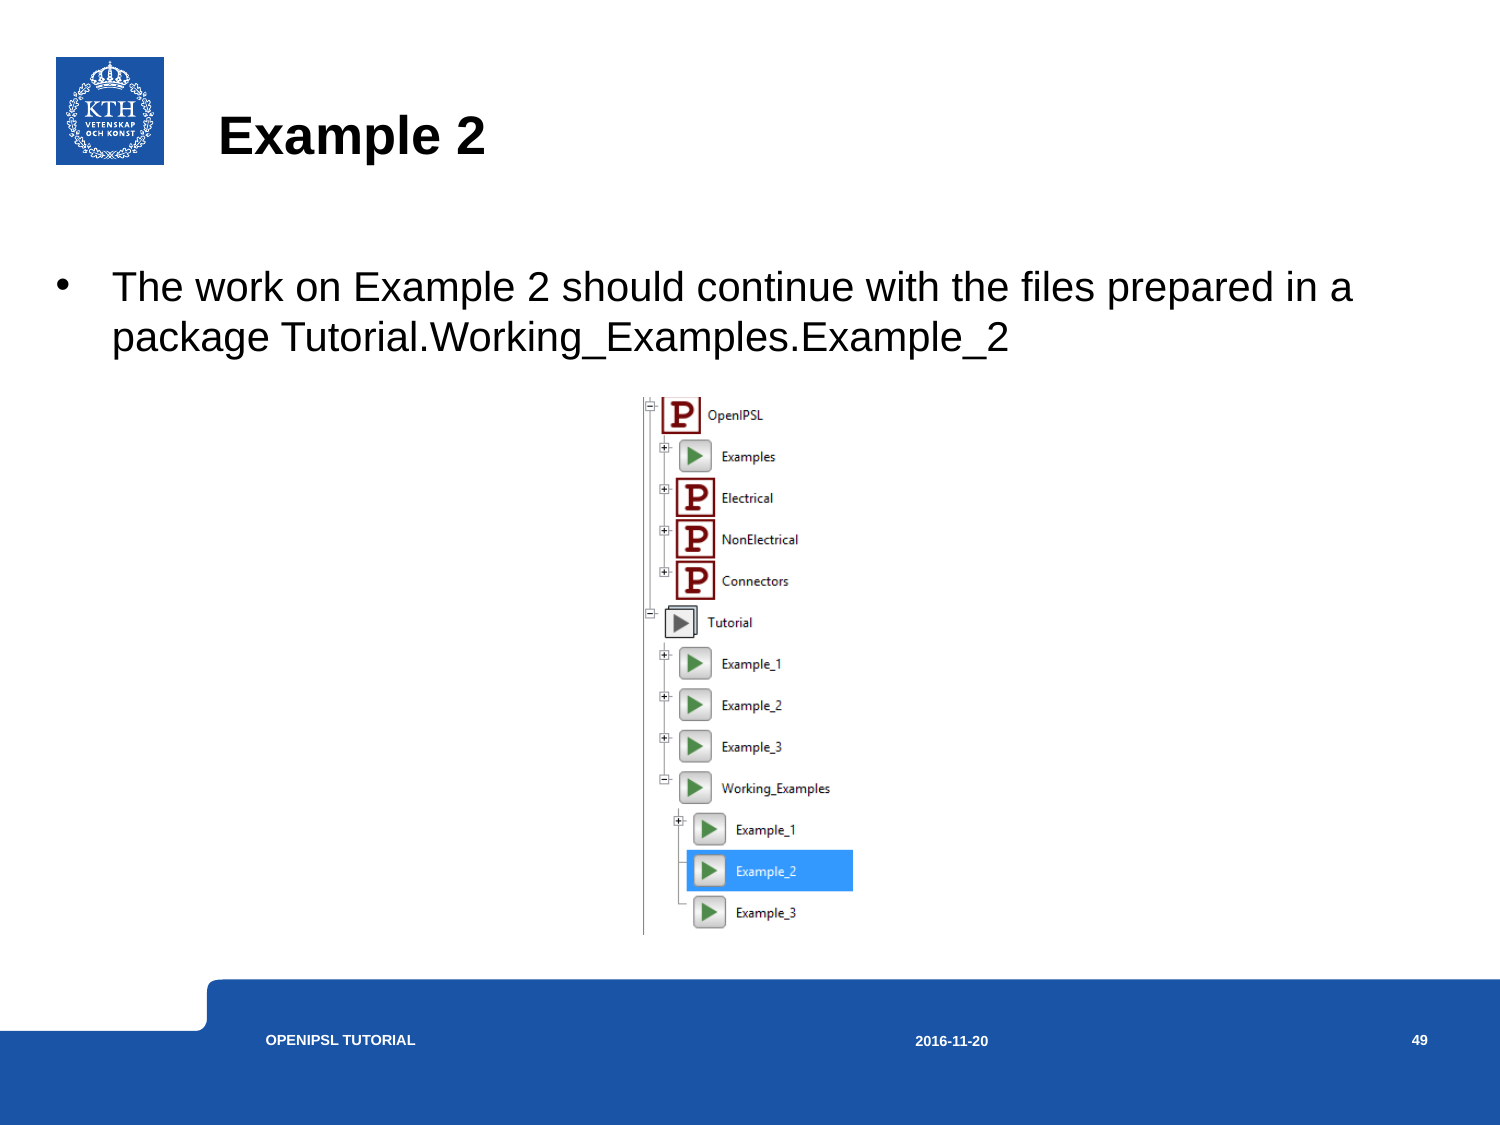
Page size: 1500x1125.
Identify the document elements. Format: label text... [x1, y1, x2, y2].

title Example 2 [218, 55, 1447, 166]
list The work on Example 2 should continue with the files prepared in a package Tutorial.Working_Examples.Example_2 [55, 259, 1447, 929]
footer OpenIPSL Tutorial [265, 1030, 741, 1091]
slide_number 49 [1340, 1030, 1428, 1091]
picture [643, 396, 854, 935]
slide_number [915, 1031, 1266, 1092]
